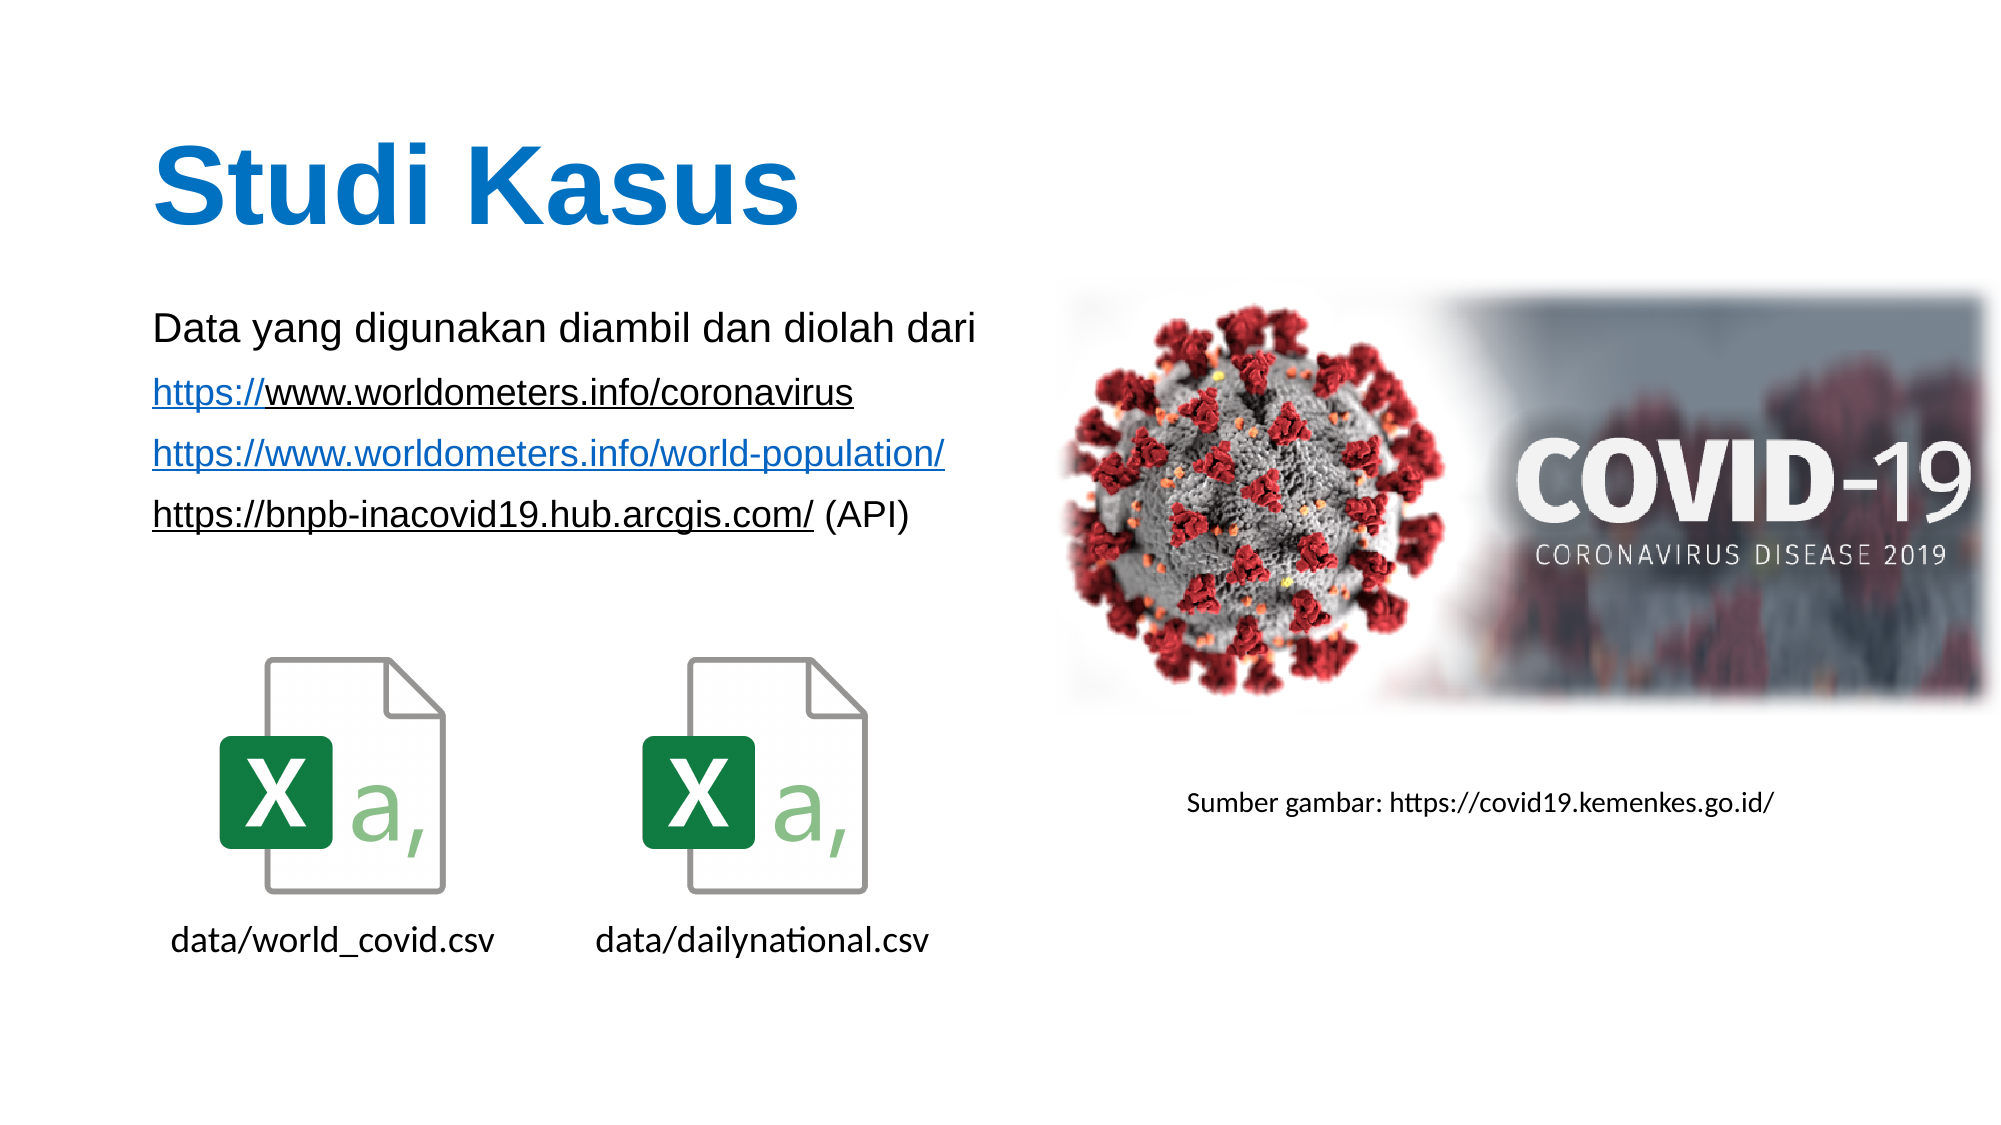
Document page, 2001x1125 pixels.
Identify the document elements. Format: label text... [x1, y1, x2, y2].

text_box Sumber gambar: https://covid19.kemenkes.go.id/ [1172, 775, 1790, 826]
picture [619, 640, 890, 911]
text_box data/dailynational.csv [574, 908, 950, 968]
picture [197, 640, 468, 911]
title Studi Kasus [137, 104, 1863, 273]
picture [1055, 278, 2000, 716]
list Data yang digunakan diambil dan diolah dari https://www.worldometers.info/coronavirus https://www.worldometers.info/world-population/ https://bnpb-inacovid19.hub.arcgis.com/ (API) [137, 299, 1021, 600]
text_box data/world_covid.csv [152, 908, 513, 968]
